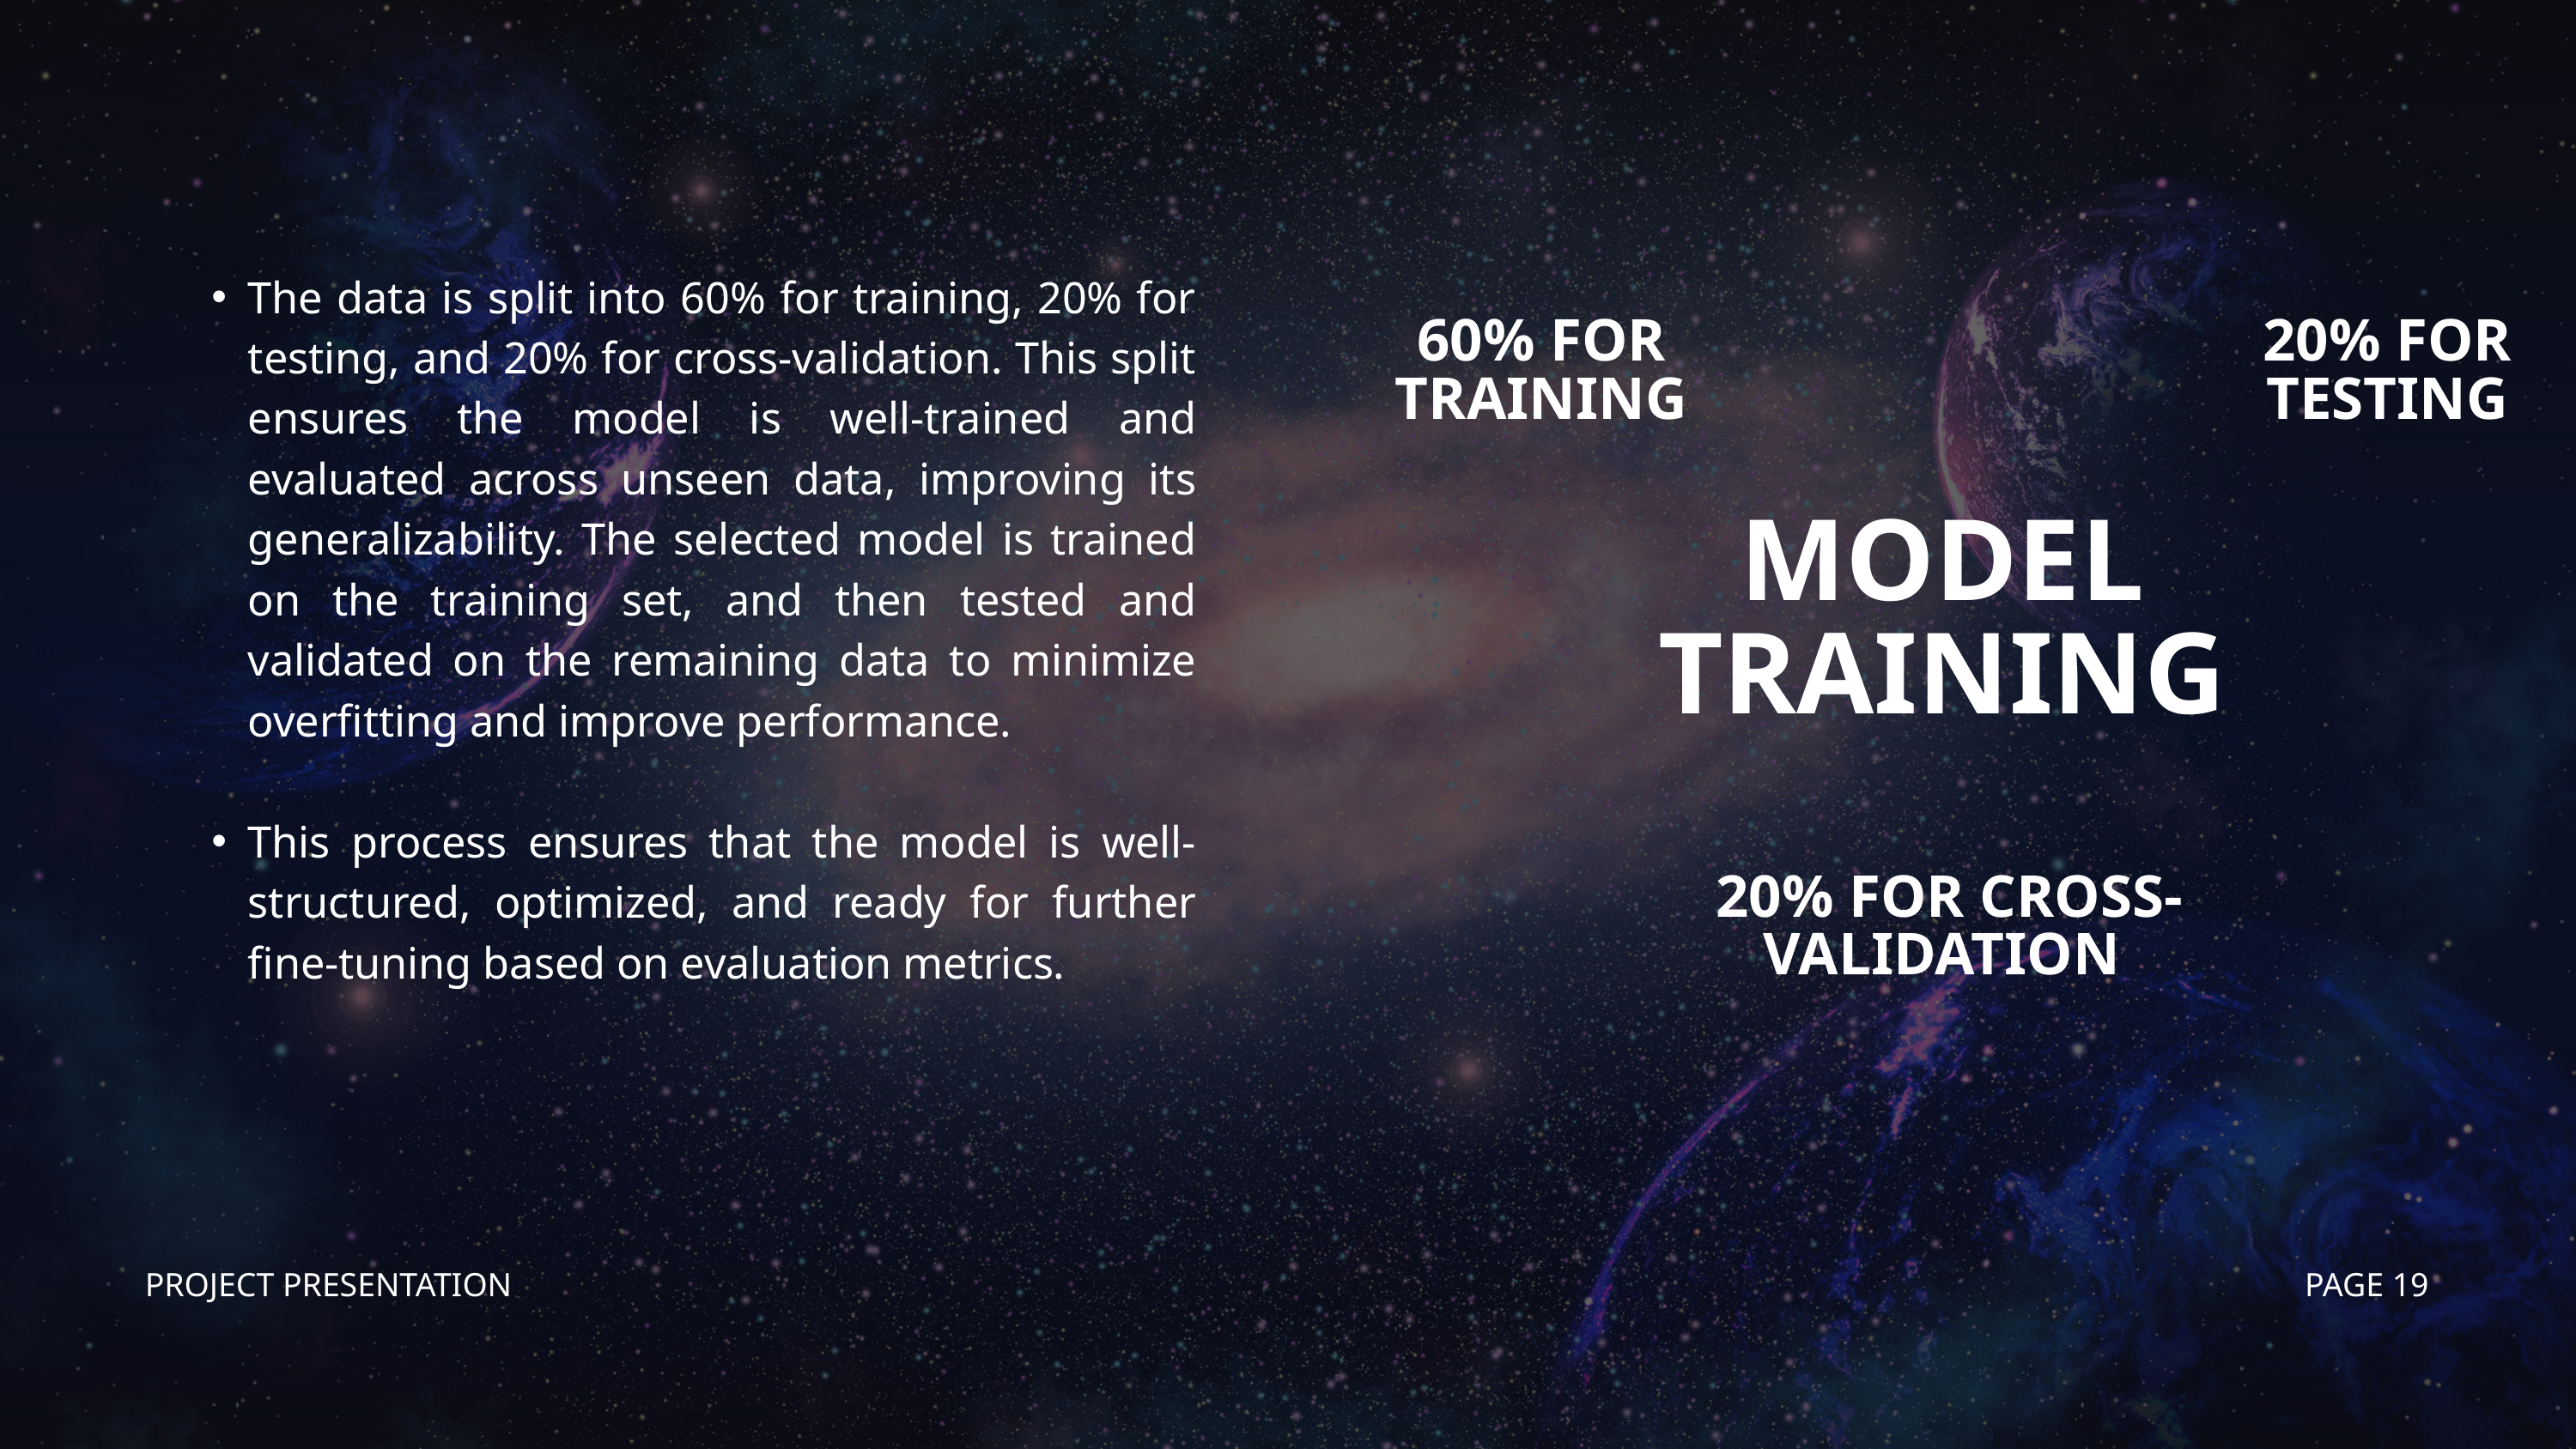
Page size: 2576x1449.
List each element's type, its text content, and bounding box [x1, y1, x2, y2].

text_box PROJECT PRESENTATION [144, 1258, 605, 1303]
text_box The data is split into 60% for training, 20% for testing, and 20% for cross-validation. This split ensures the model is well-trained and evaluated across unseen data, improving its generalizability. The selected model is trained on the training set, and then tested and validated on the remaining data to minimize overfitting and improve performance. This process ensures that the model is well-structured, optimized, and ready for further fine-tuning based on evaluation metrics. [174, 261, 1197, 1048]
text_box [0, 0, 2576, 1449]
text_box PAGE 19 [2245, 1258, 2429, 1303]
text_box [1365, 307, 2532, 991]
